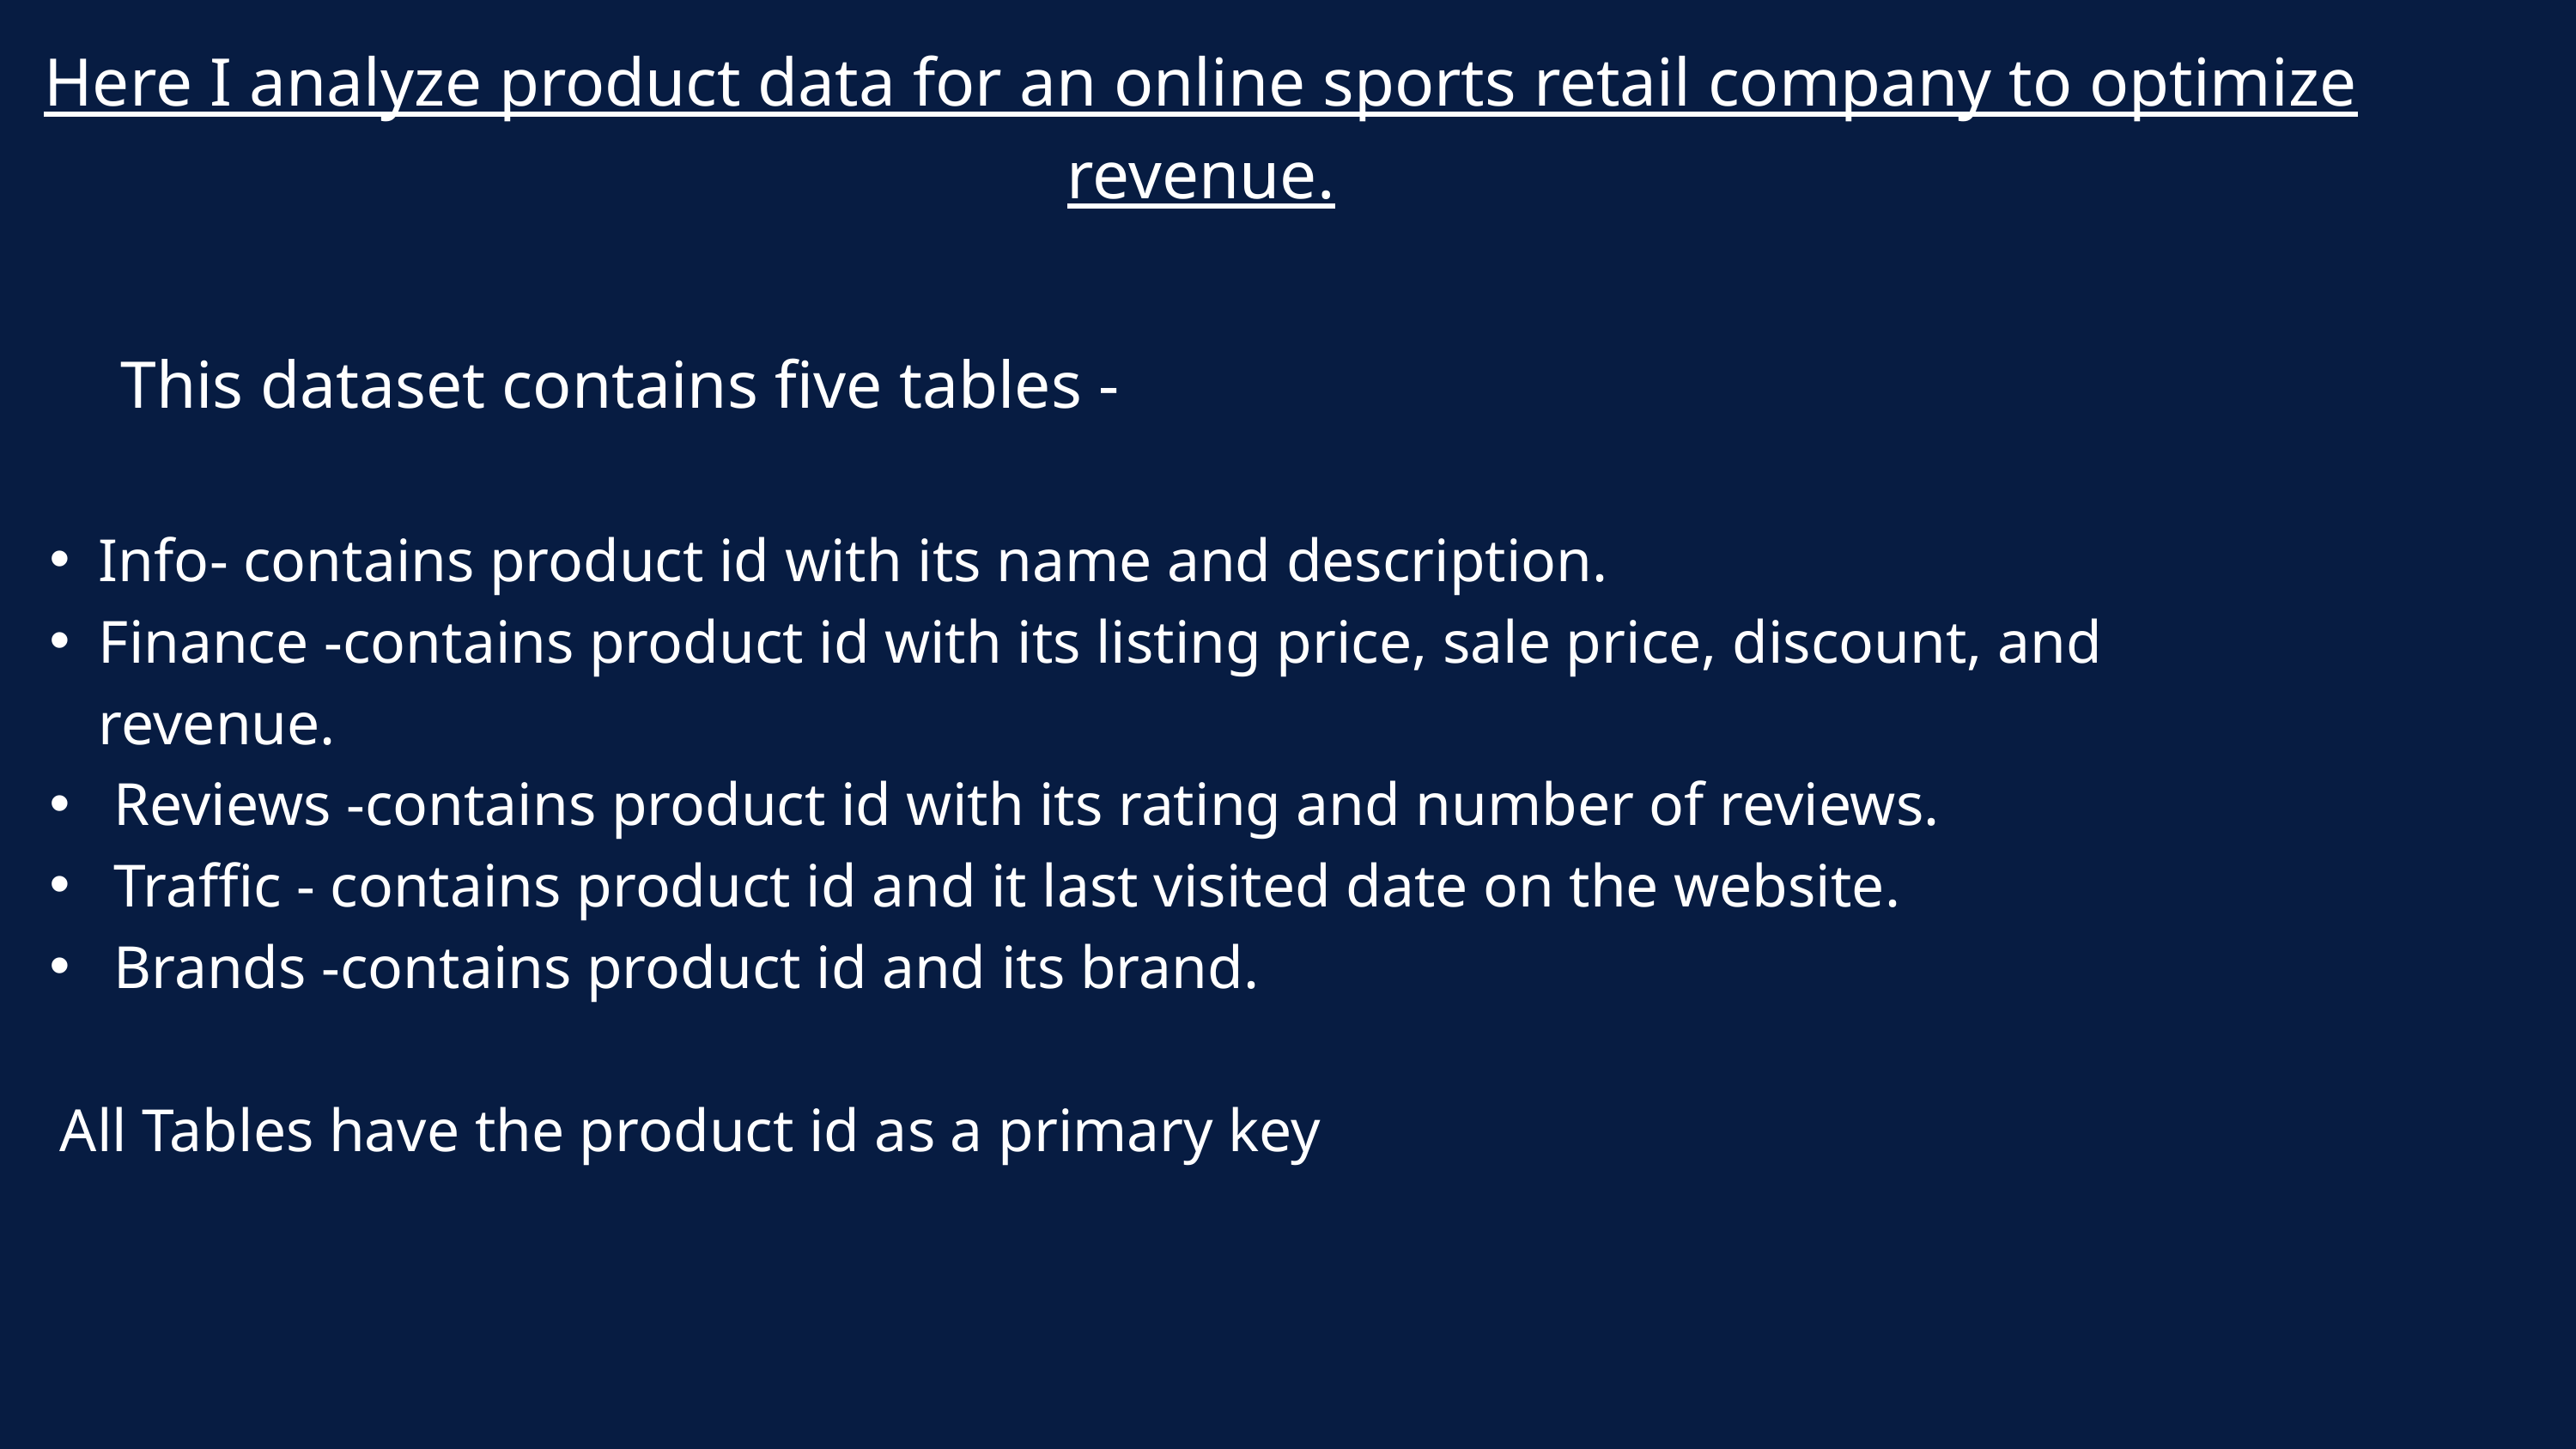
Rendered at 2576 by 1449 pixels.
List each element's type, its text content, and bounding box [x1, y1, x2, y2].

text_box Here I analyze product data for an online sports retail company to optimize revenue. [0, 27, 2403, 304]
text_box This dataset contains five tables - [83, 330, 1174, 421]
text_box Info- contains product id with its name and description. Finance -contains product id with its listing price, sale price, discount, and revenue. Reviews -contains product id with its rating and number of reviews. Traffic - contains product id and it last visited date on the website. Brands -contains product id and its brand. All Tables have the product id as a primary key [0, 512, 2272, 1163]
